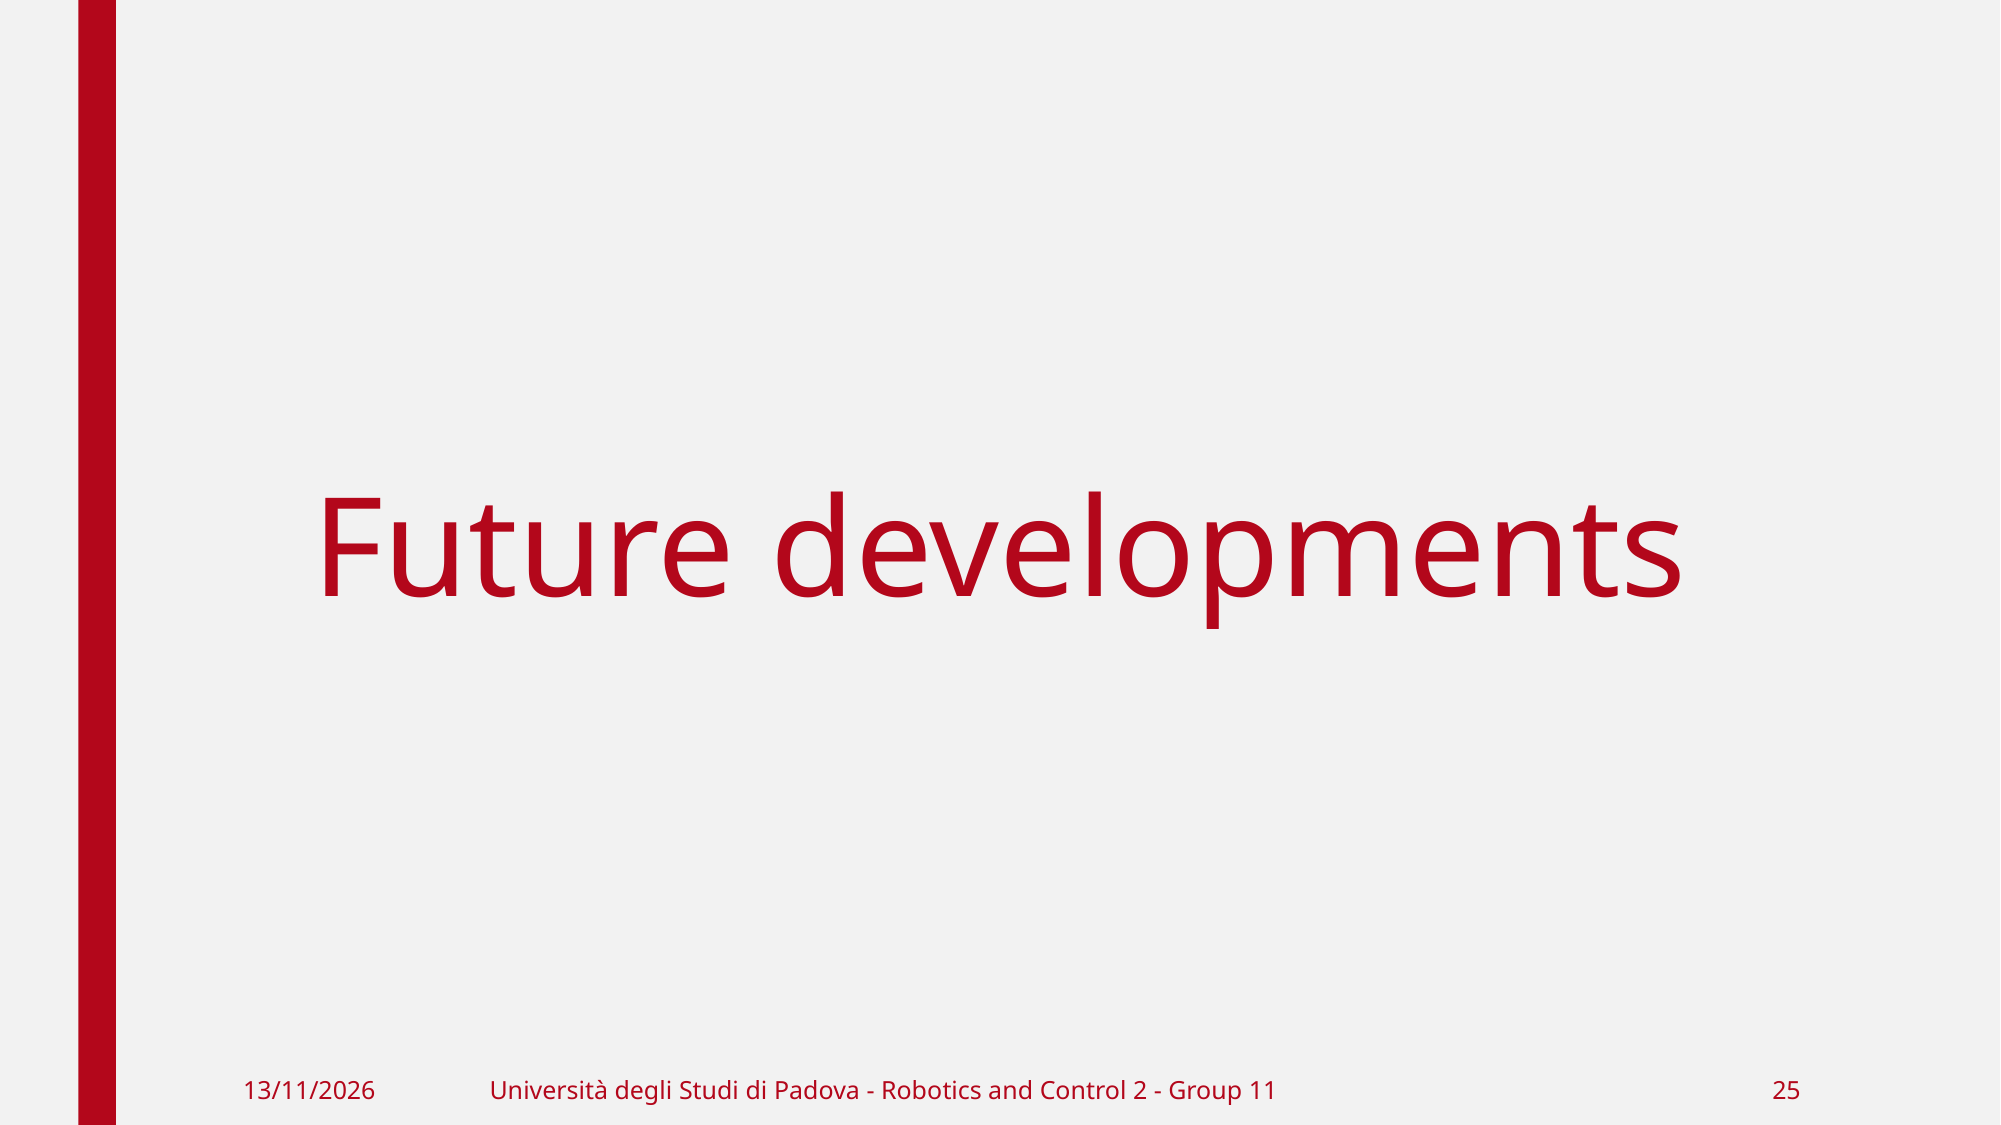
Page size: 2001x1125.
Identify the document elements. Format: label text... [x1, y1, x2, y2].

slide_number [228, 1058, 426, 1125]
title Future developments [252, 471, 1748, 654]
footer Università degli Studi di Padova - Robotics and Control 2 - Group 11 [474, 1058, 1505, 1125]
slide_number 25 [1553, 1058, 1816, 1125]
